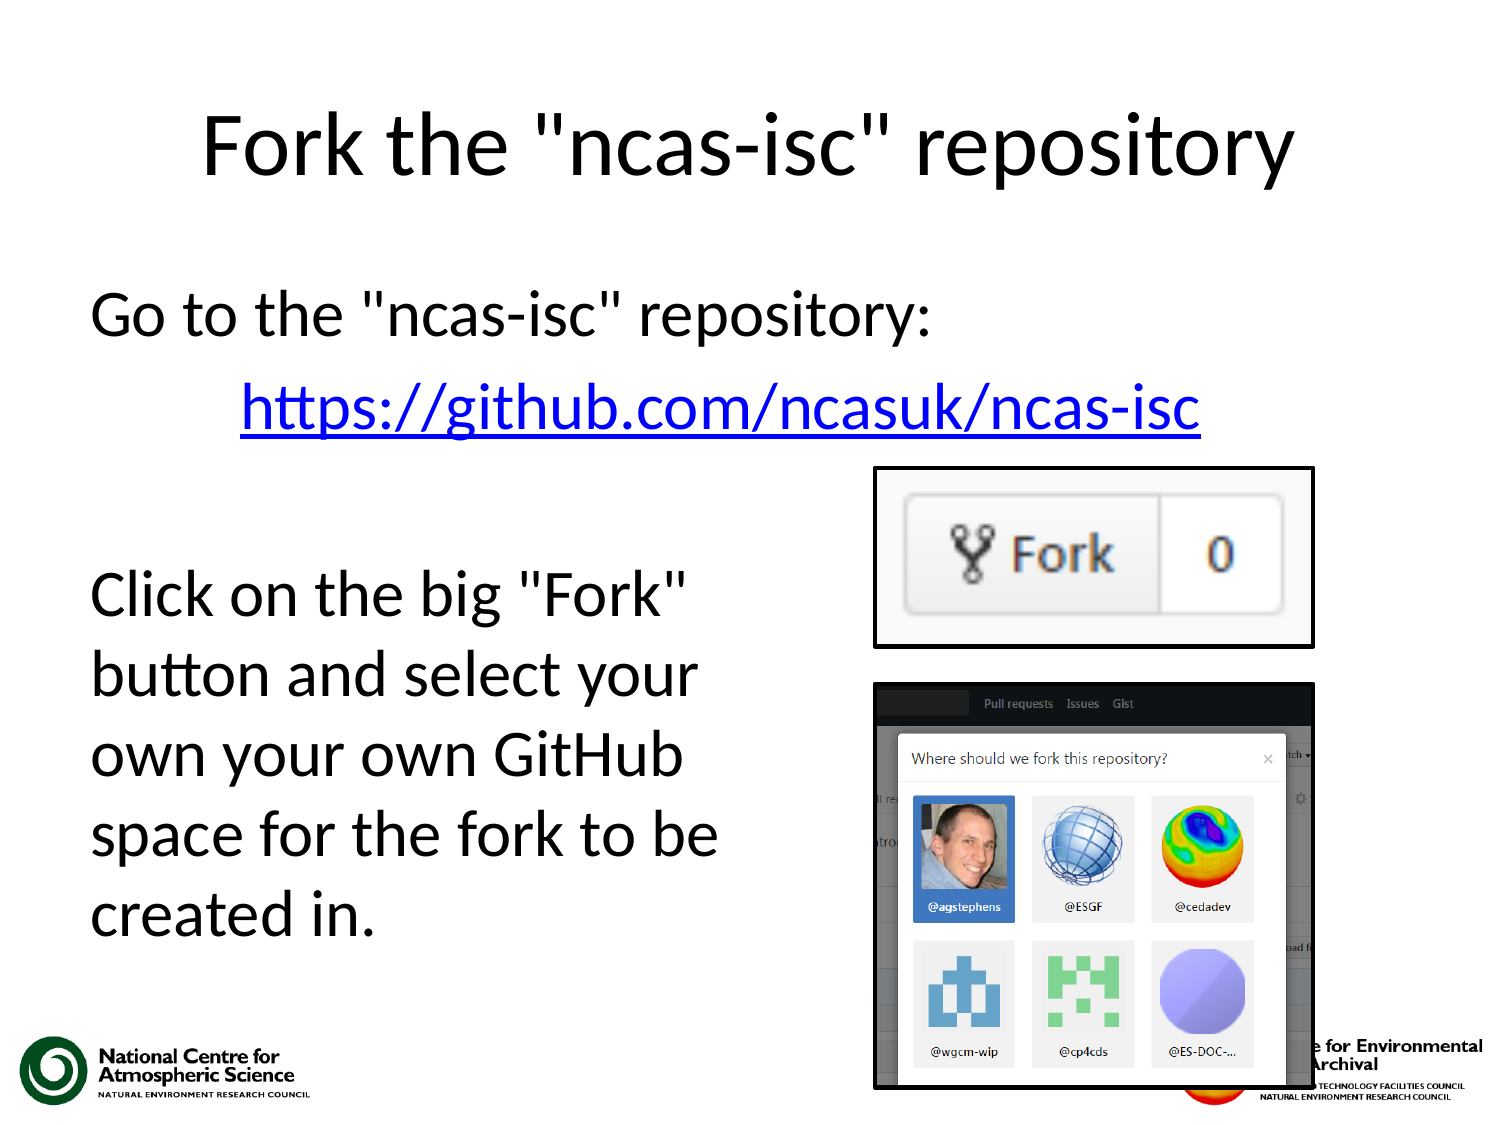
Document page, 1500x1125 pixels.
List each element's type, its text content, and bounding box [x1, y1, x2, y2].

picture [876, 685, 1312, 1086]
picture [17, 1034, 313, 1106]
title Fork the "ncas-isc" repository [75, 45, 1425, 233]
picture [876, 469, 1312, 645]
list Go to the "ncas-isc" repository: https://github.com/ncasuk/ncas-isc Click on the big "Fork" button and select your own your own GitHub space for the fork to be created in. [75, 262, 1425, 1005]
picture [1169, 1023, 1495, 1110]
